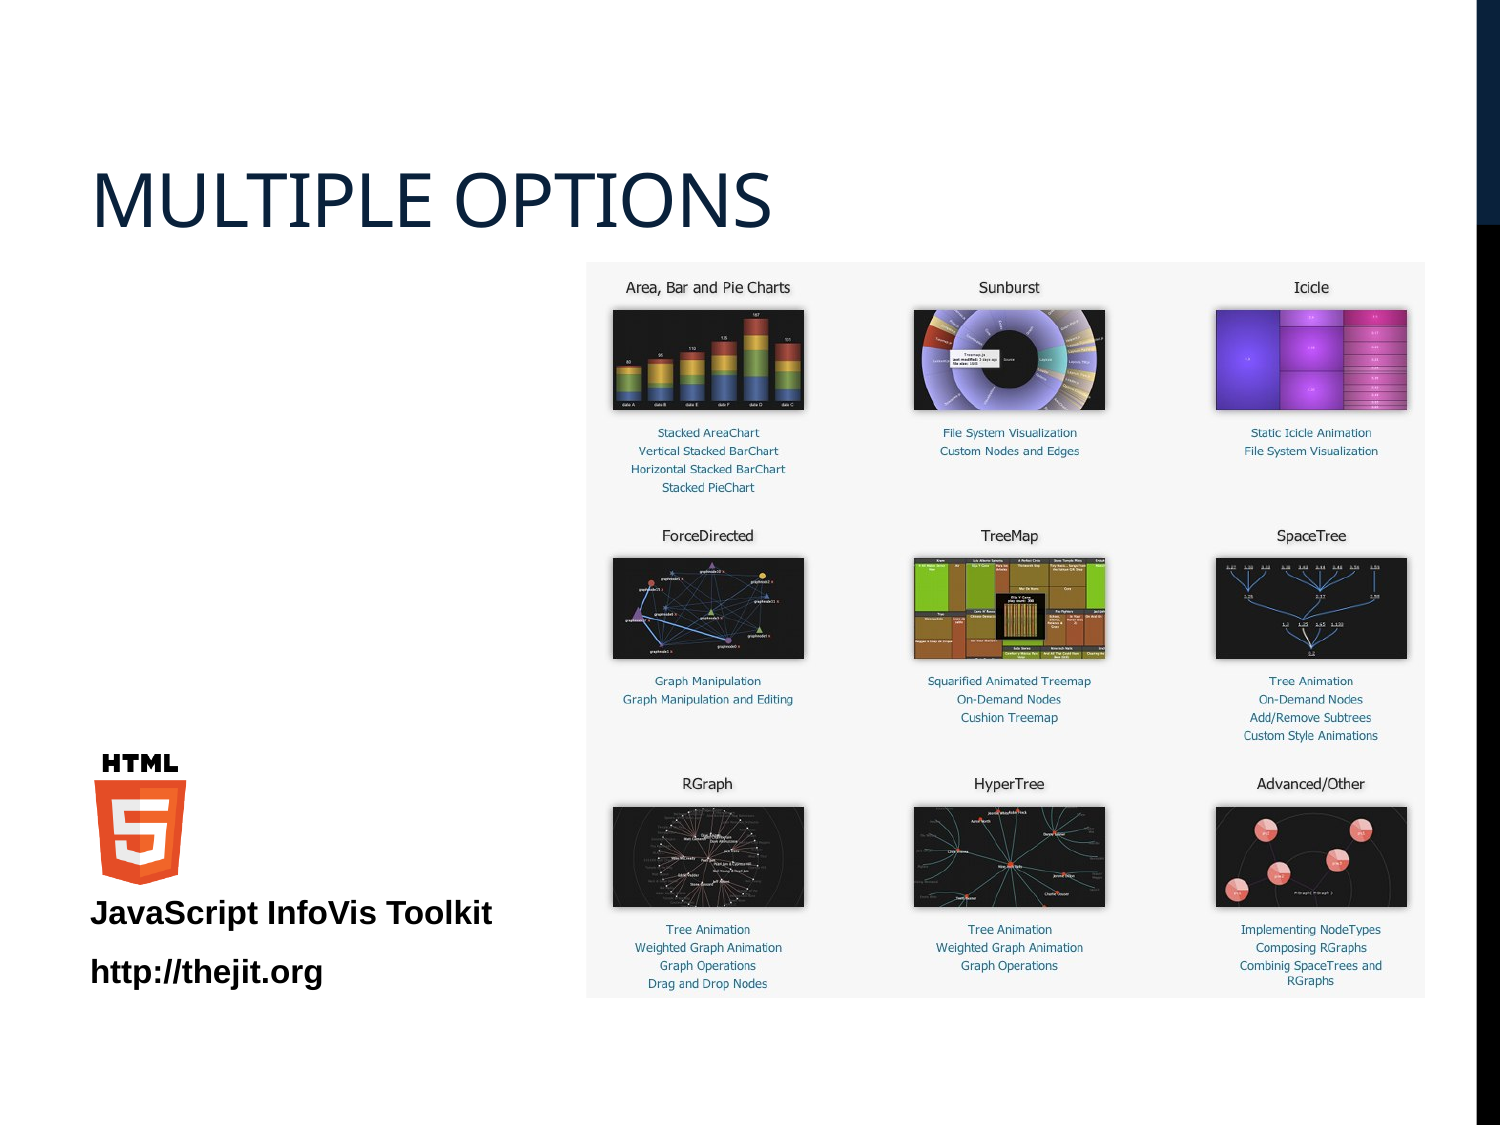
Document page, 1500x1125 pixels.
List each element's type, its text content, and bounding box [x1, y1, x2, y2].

picture [74, 753, 206, 885]
list JavaScript InfoVis Toolkit http://thejit.org [75, 262, 569, 998]
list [585, 261, 1426, 998]
title Multiple Options [75, 25, 1025, 250]
